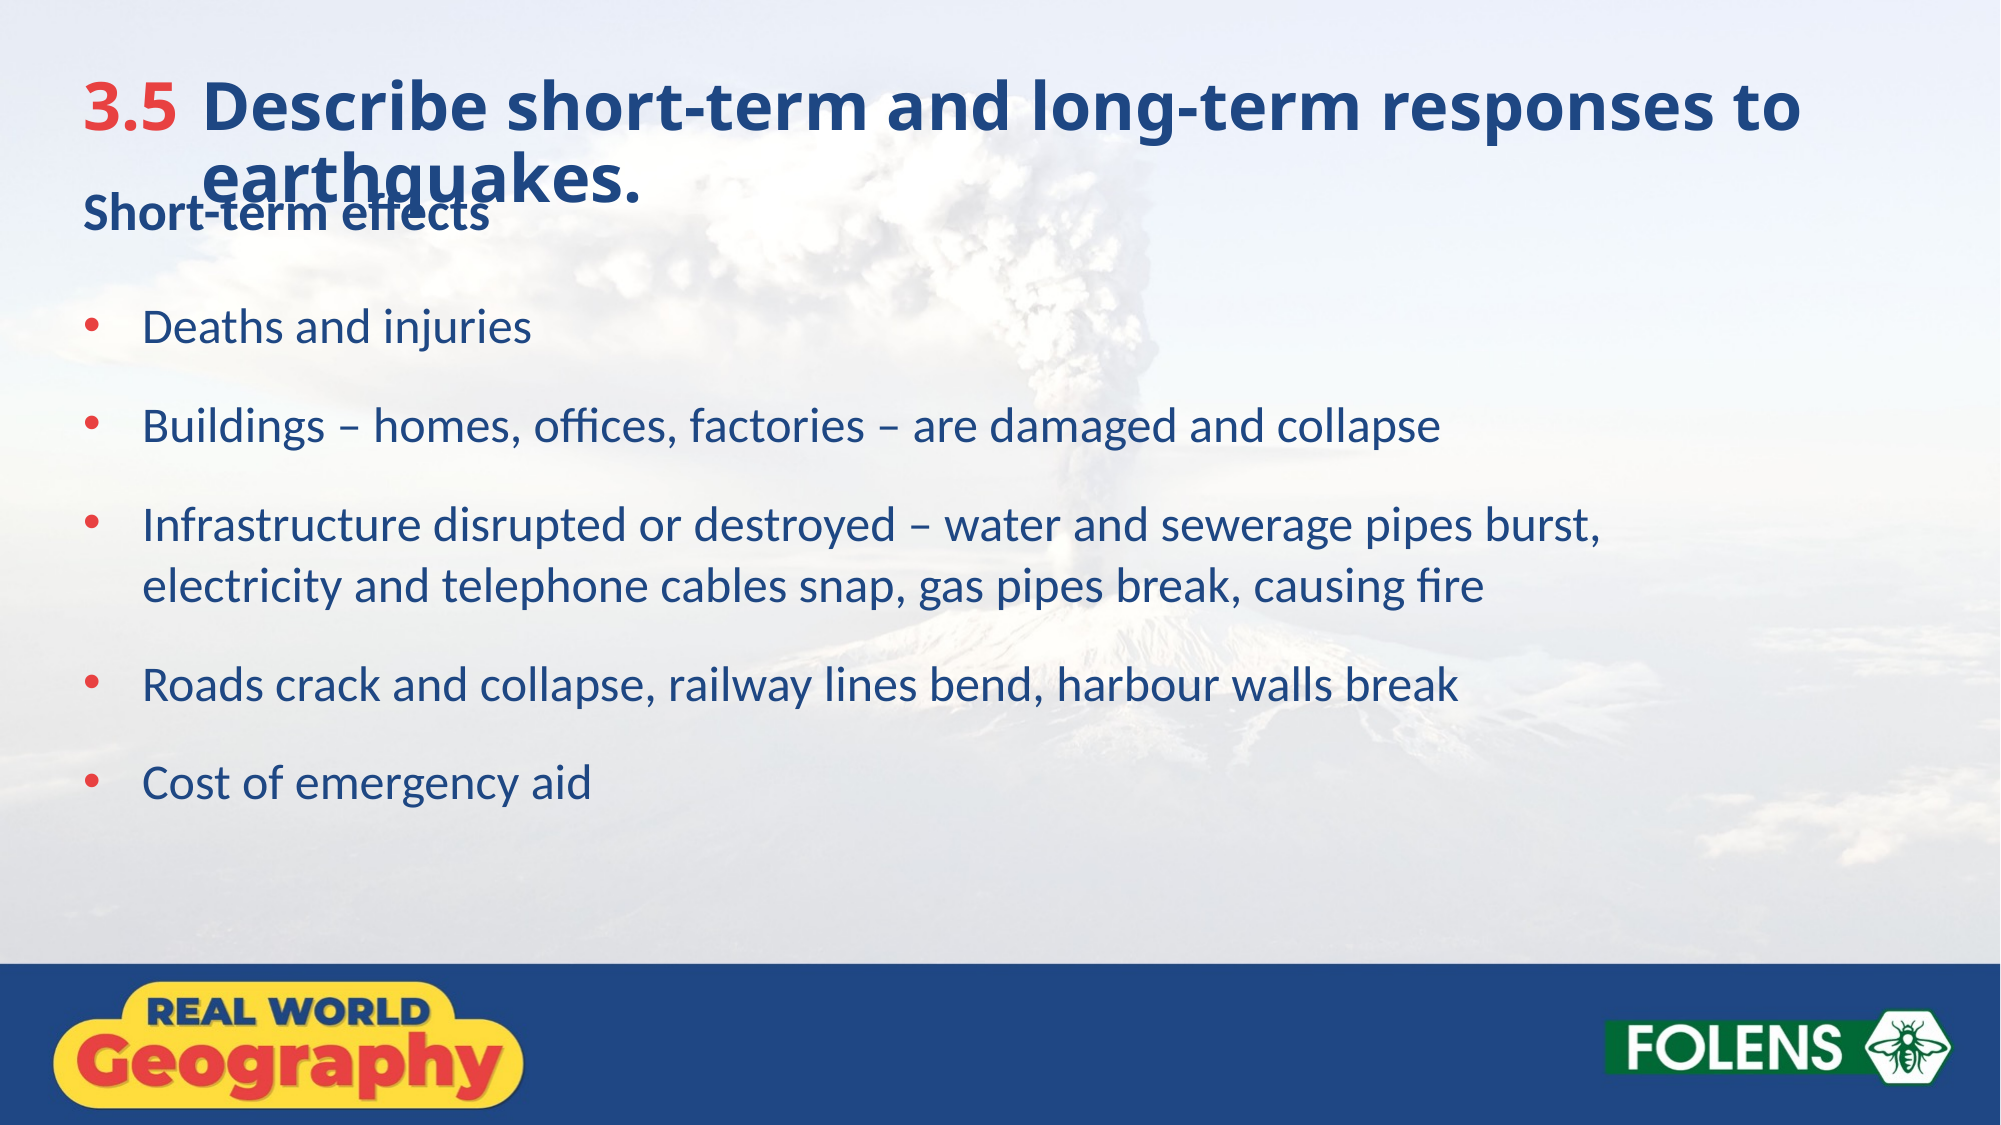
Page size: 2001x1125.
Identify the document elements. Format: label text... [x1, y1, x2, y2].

text_box Short-term effects [68, 176, 1794, 253]
text_box 3.5 Describe short-term and long-term responses to earthquakes. [68, 65, 2000, 177]
text_box Deaths and injuries Buildings – homes, offices, factories – are damaged and collapse Infrastructure disrupted or destroyed – water and sewerage pipes burst, electricity and telephone cables snap, gas pipes break, causing fire Roads crack and collapse, railway lines bend, harbour walls break Cost of emergency aid [68, 285, 1794, 818]
picture [0, 0, 2001, 1125]
